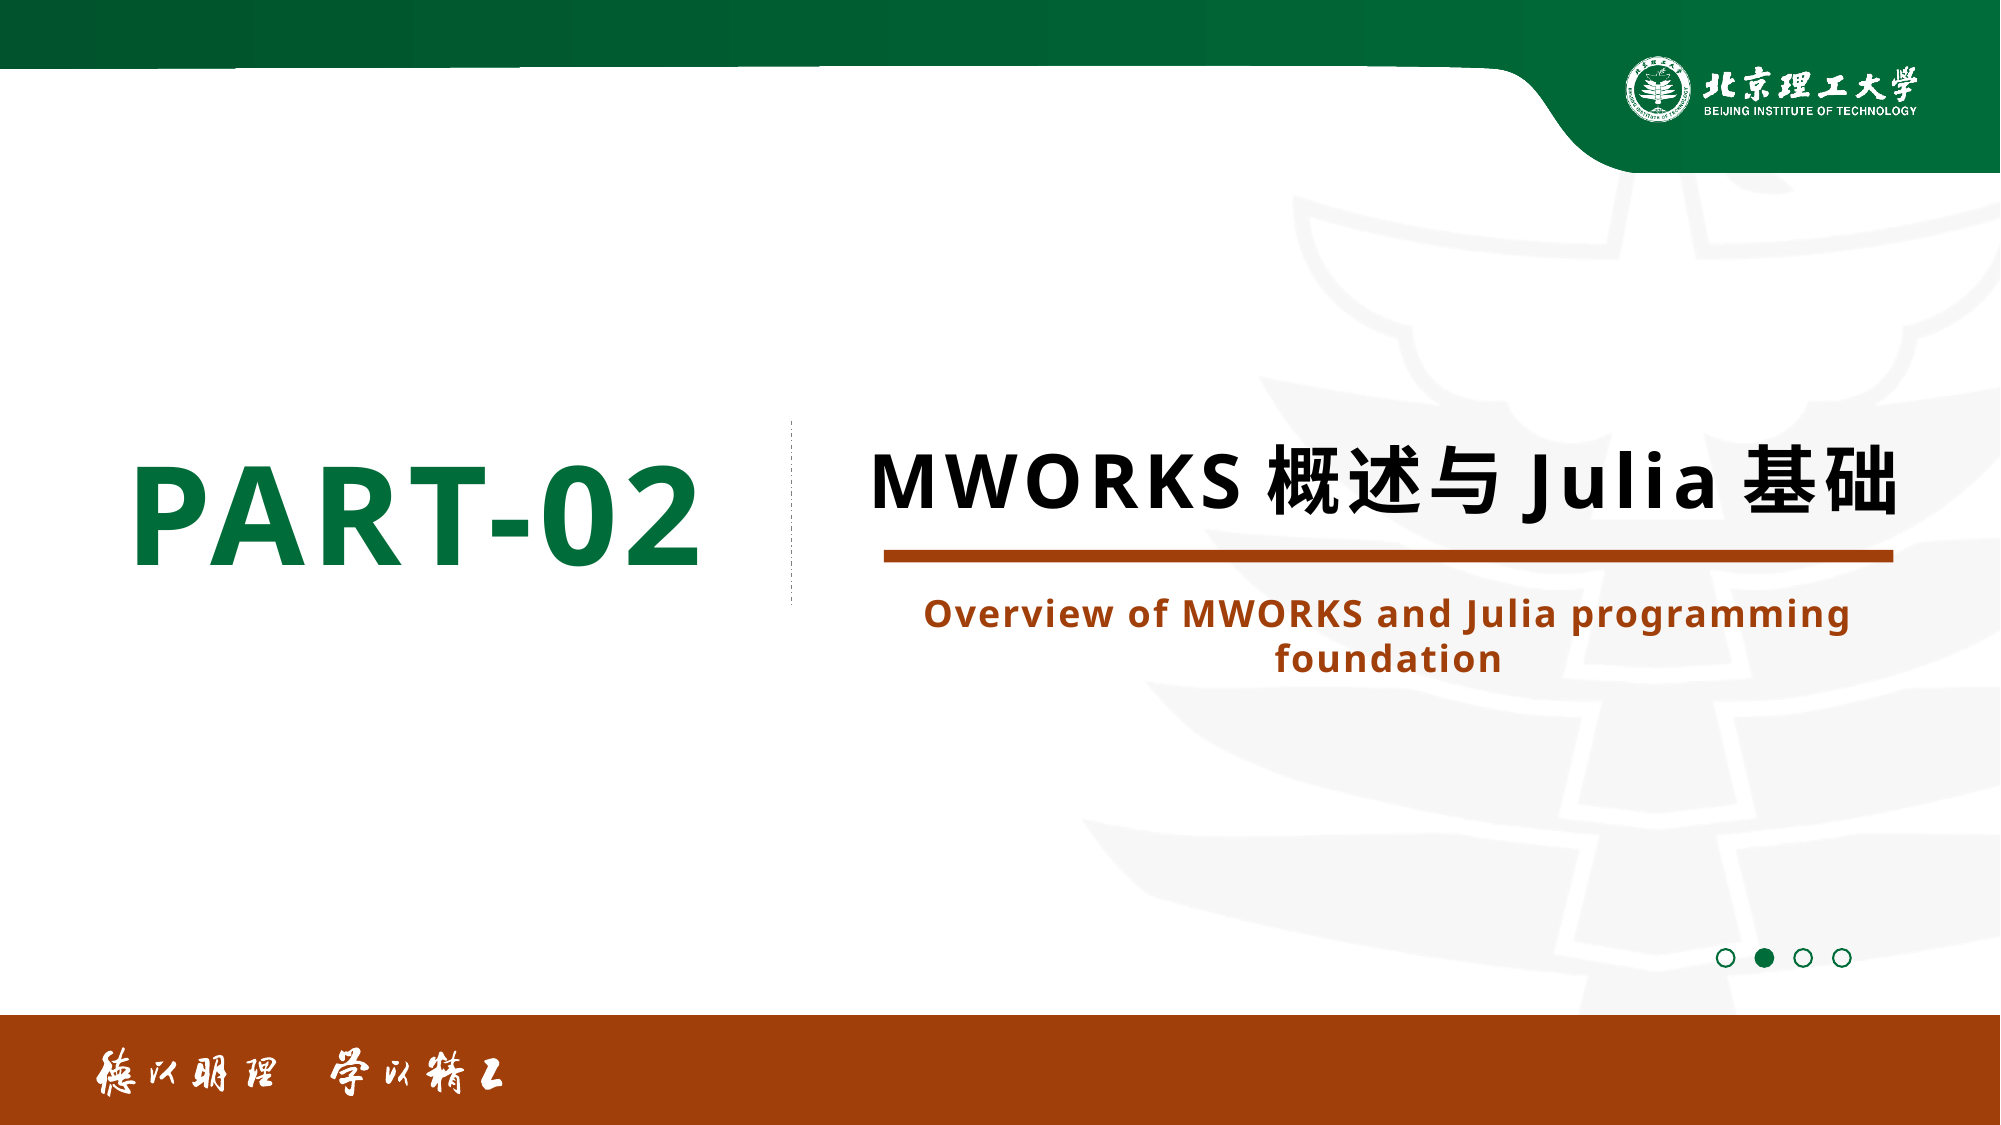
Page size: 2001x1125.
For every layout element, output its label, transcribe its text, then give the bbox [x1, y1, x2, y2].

picture [1606, 40, 1939, 134]
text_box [1716, 949, 1851, 967]
text_box [883, 549, 1894, 563]
text_box MWORKS概述与Julia基础 [825, 425, 1942, 550]
text_box PART-02 [110, 421, 805, 611]
text_box Overview of MWORKS and Julia programming foundation [883, 582, 1894, 688]
picture [1081, 0, 2001, 1110]
